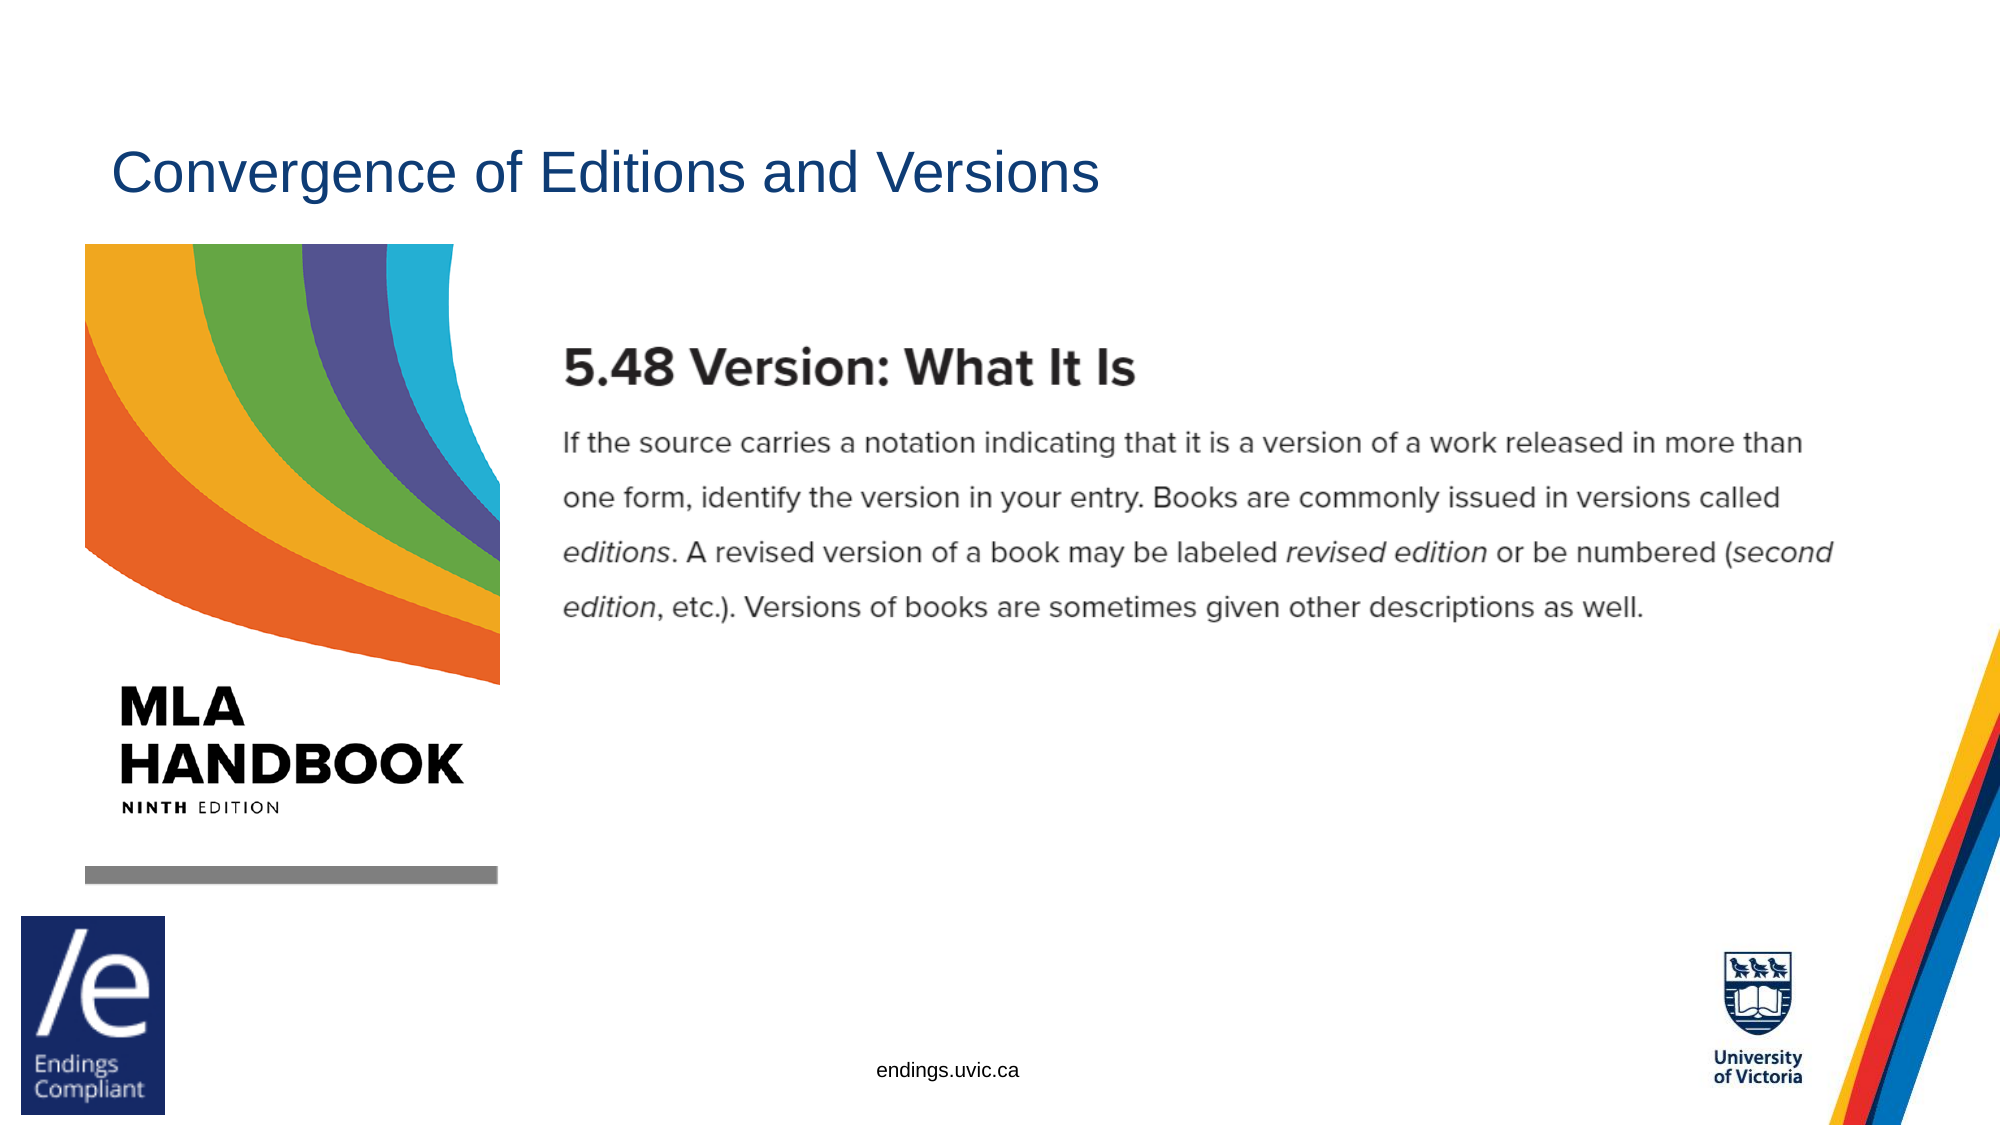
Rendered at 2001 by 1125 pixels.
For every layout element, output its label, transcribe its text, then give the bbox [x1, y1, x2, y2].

picture [0, 0, 2000, 1125]
title Convergence of Editions and Versions [111, 35, 1857, 304]
